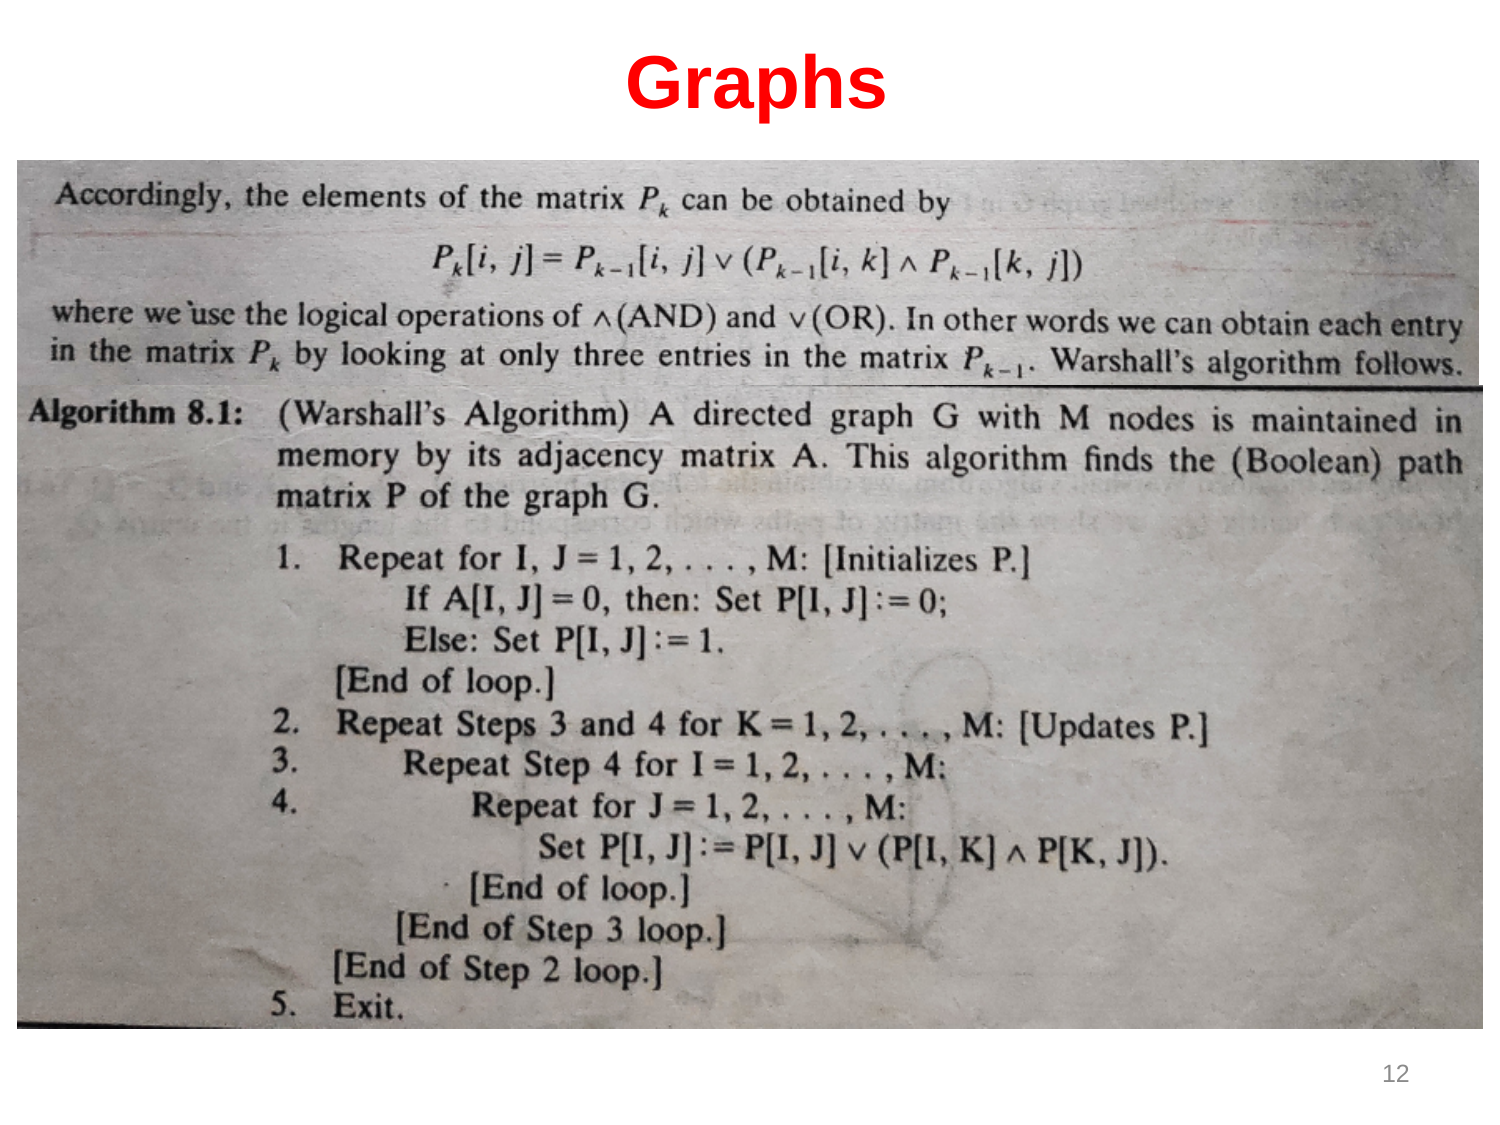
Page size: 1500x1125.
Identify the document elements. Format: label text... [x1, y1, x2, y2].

picture [17, 385, 1483, 1029]
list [17, 160, 1480, 384]
slide_number 12 [1074, 1042, 1425, 1103]
title Graphs [64, 19, 1449, 138]
